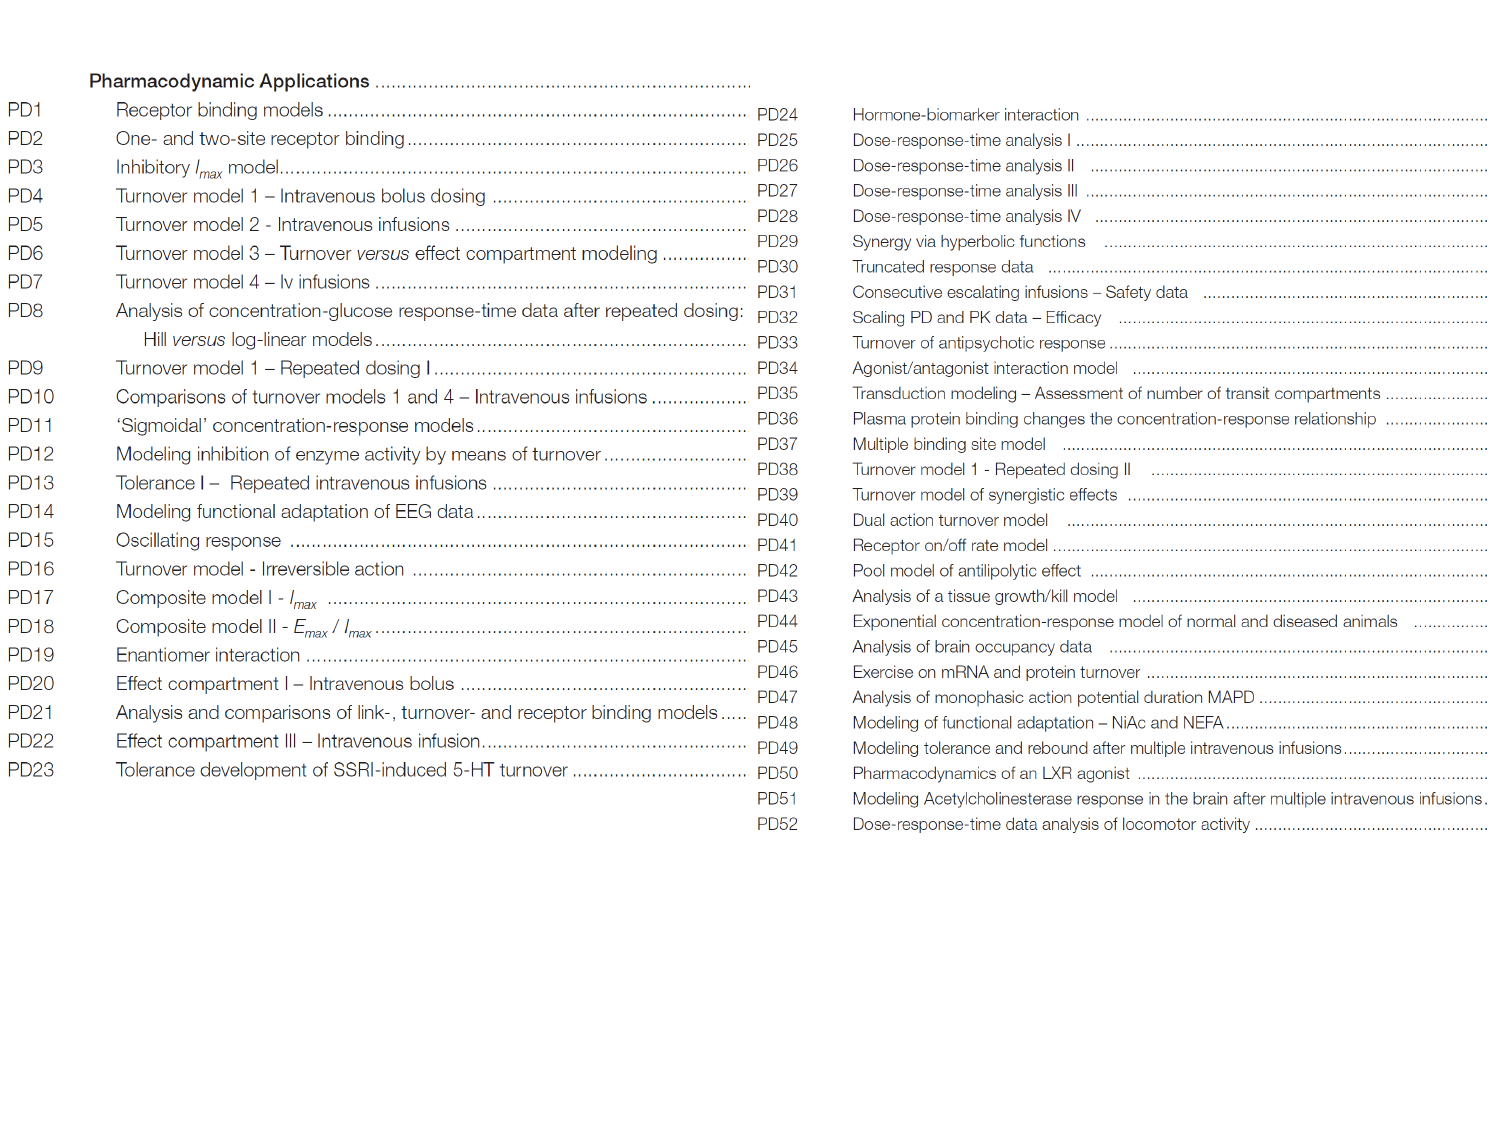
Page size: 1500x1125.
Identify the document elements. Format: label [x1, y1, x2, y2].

picture [0, 66, 1490, 842]
